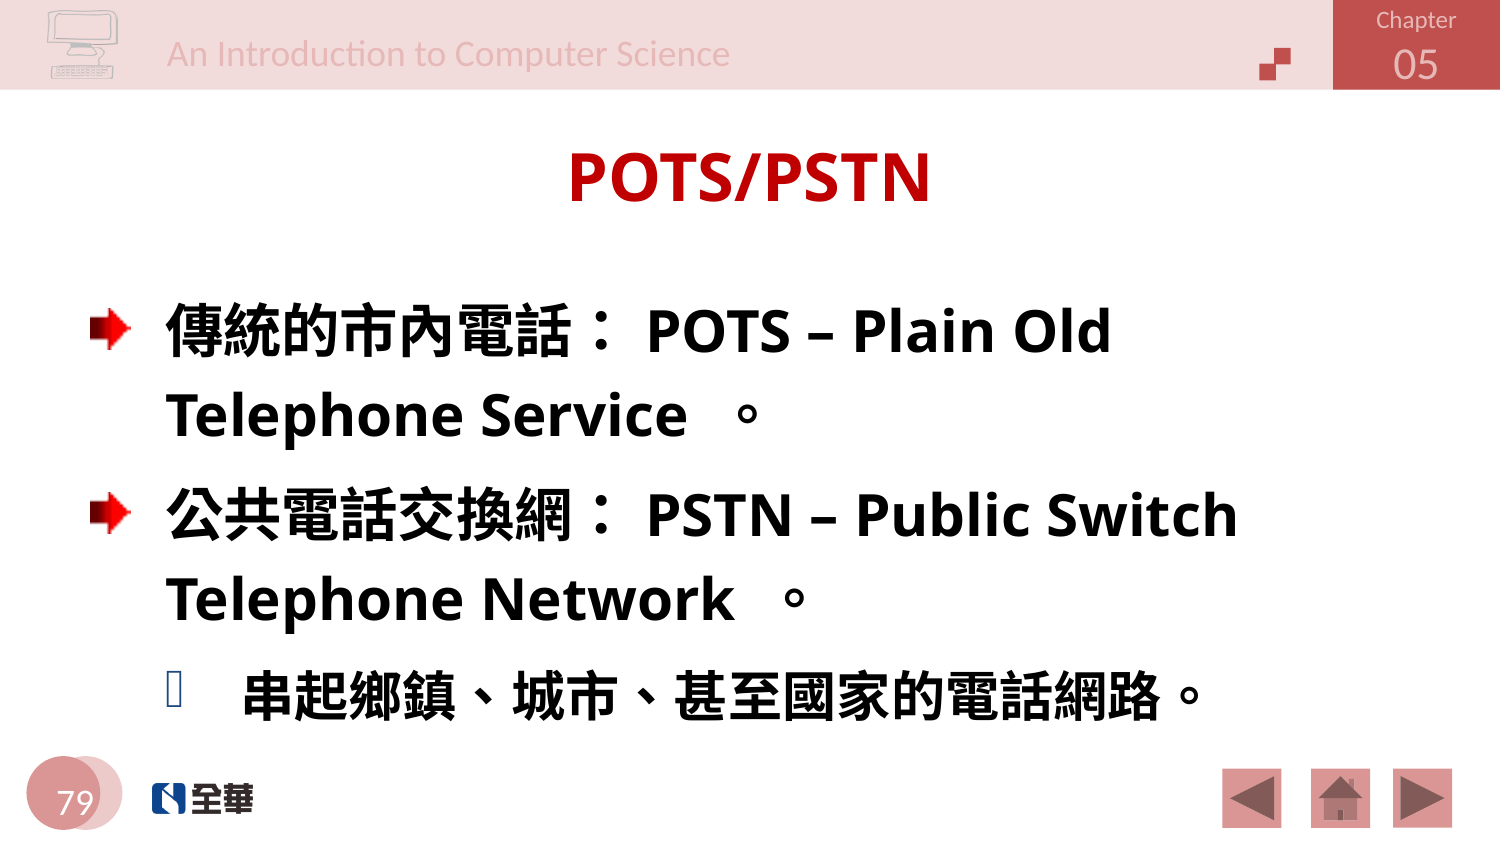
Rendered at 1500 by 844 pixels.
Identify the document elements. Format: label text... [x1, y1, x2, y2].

title POTS/PSTN [75, 104, 1425, 245]
picture [90, 492, 131, 534]
list 傳統的市內電話：POTS – Plain Old Telephone Service 。 公共電話交換網：PSTN – Public Switch Telephone Network 。 串起鄉鎮、城市、甚至國家的電話網路。 [75, 272, 1425, 754]
picture [47, 10, 118, 79]
picture [90, 308, 131, 350]
picture [152, 783, 253, 814]
